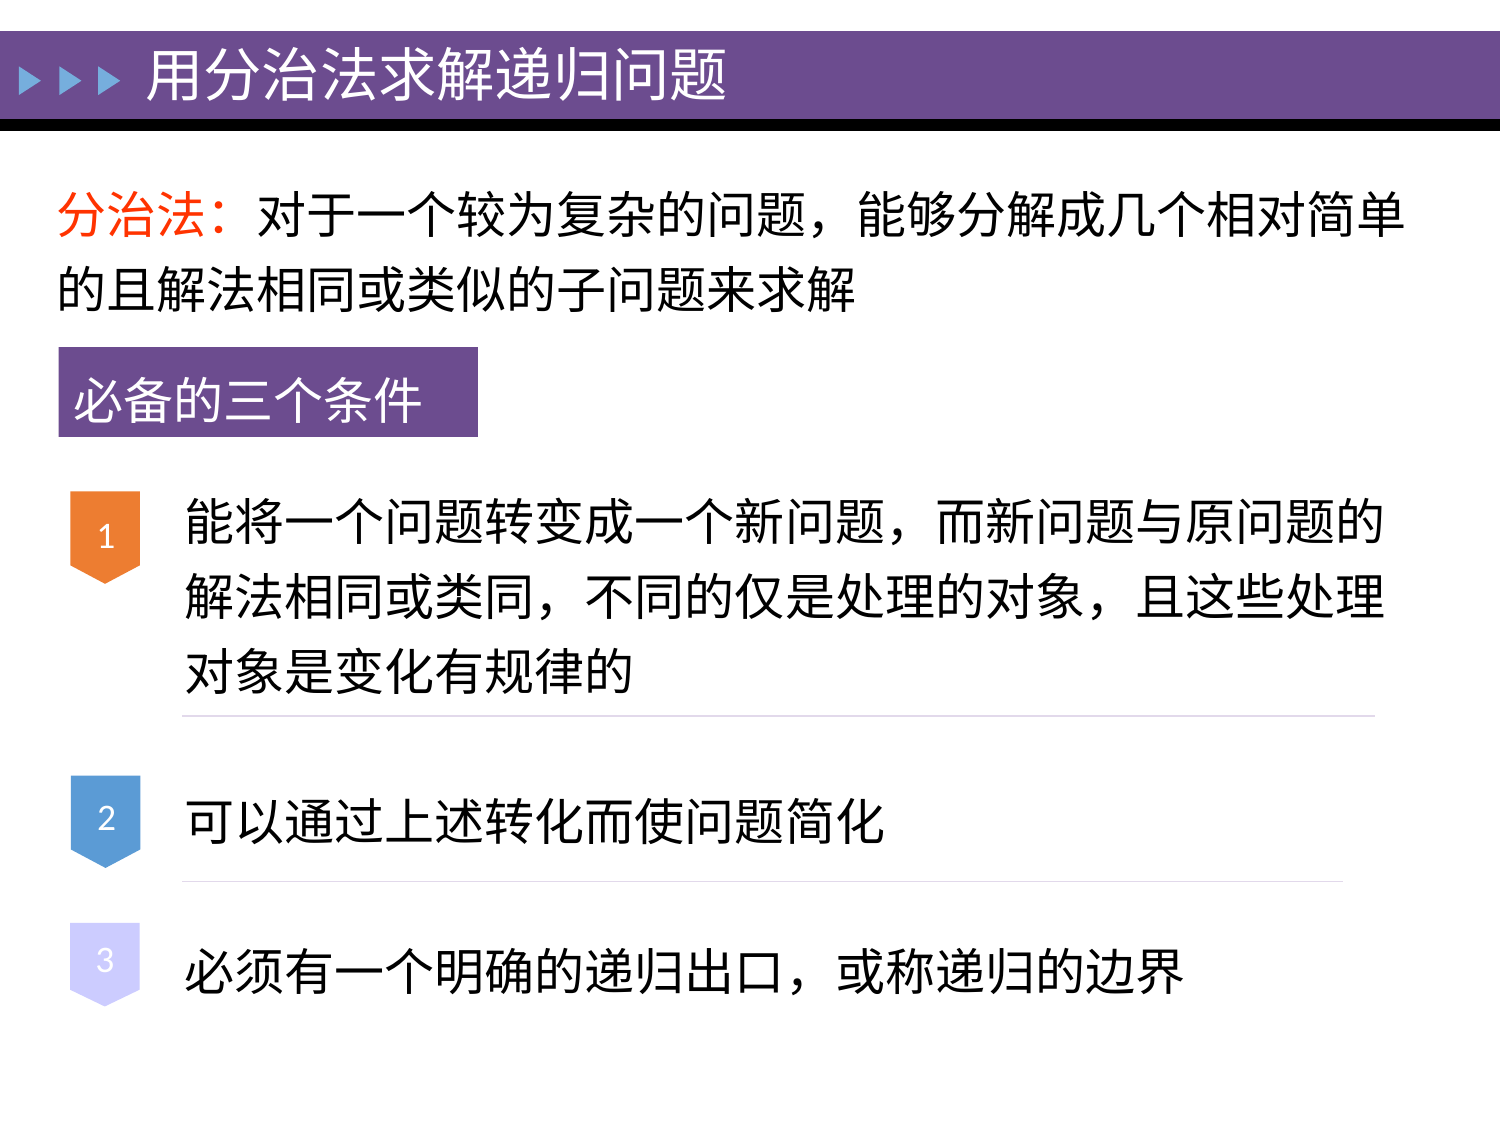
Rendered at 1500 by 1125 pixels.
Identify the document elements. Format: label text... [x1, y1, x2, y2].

text_box 用分治法求解递归问题 [130, 30, 750, 117]
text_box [66, 487, 147, 584]
text_box 分治法：对于一个较为复杂的问题，能够分解成几个相对简单的且解法相同或类似的子问题来求解 [41, 160, 1459, 326]
text_box 必备的三个条件 [58, 347, 478, 437]
text_box 能将一个问题转变成一个新问题，而新问题与原问题的解法相同或类同，不同的仅是处理的对象，且这些处理对象是变化有规律的 可以通过上述转化而使问题简化 必须有一个明确的递归出口，或称递归的边界 [170, 467, 1430, 1008]
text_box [64, 911, 145, 1007]
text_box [66, 769, 147, 868]
